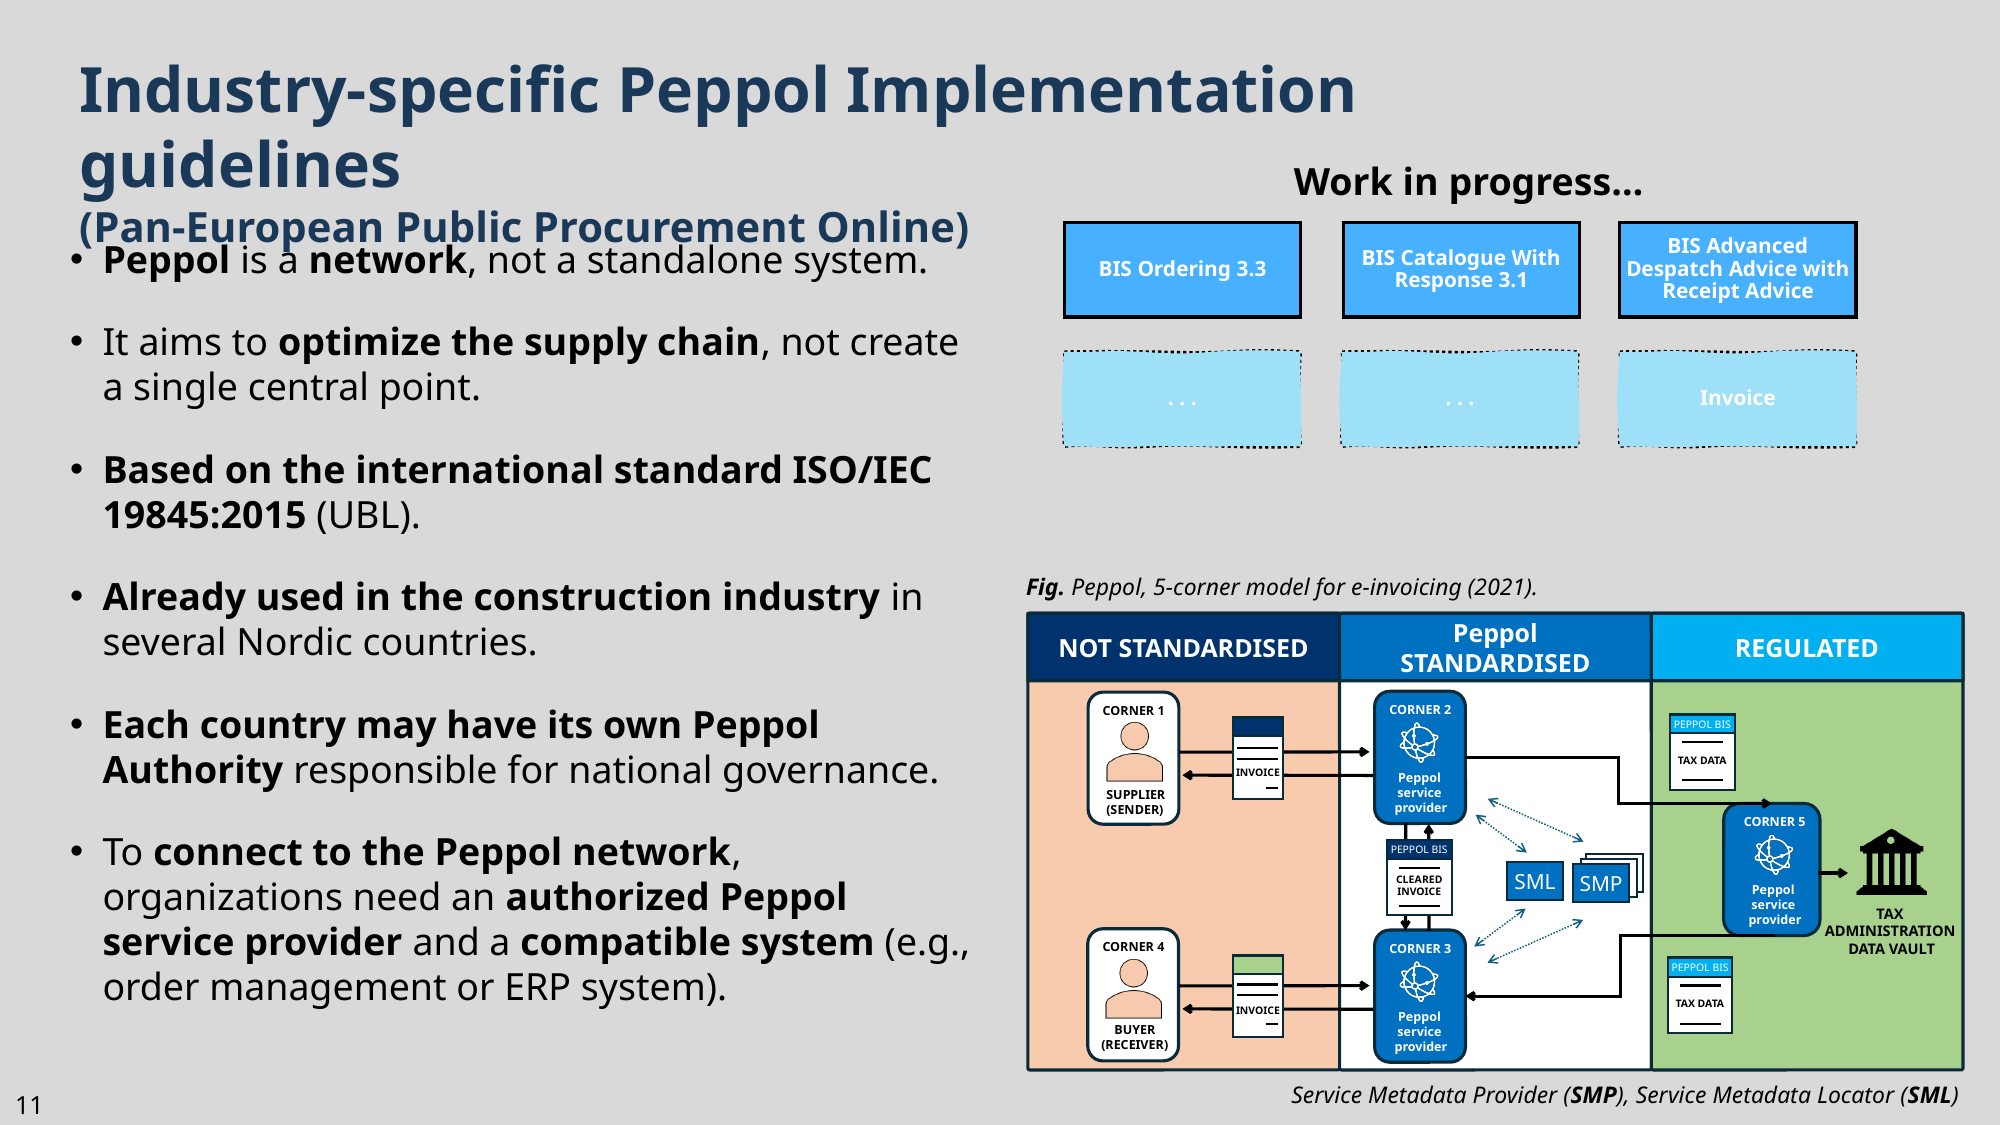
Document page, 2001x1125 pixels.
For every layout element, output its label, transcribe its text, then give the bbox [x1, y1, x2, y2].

slide_number 11 [0, 1093, 59, 1120]
text_box Invoice [1617, 349, 1858, 449]
text_box BIS Catalogue With Response 3.1 [1342, 221, 1581, 319]
text_box . . . [1061, 349, 1302, 449]
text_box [1012, 564, 1968, 1117]
text_box Work in progress… [1279, 150, 1659, 211]
text_box BIS Ordering 3.3 [1063, 221, 1302, 319]
text_box BIS Advanced Despatch Advice with Receipt Advice [1618, 221, 1858, 319]
text_box . . . [1339, 349, 1580, 449]
text_box Industry-specific Peppol Implementation guidelines (Pan-European Public Procurement Online) [64, 43, 1638, 258]
text_box Peppol is a network, not a standalone system. It aims to optimize the supply chain, not create a single central point. Based on the international standard ISO/IEC 19845:2015 (UBL). Already used in the construction industry in several Nordic countries. Each country may have its own Peppol Authority responsible for national governance. To connect to the Peppol network, organizations need an authorized Peppol service provider and a compatible system (e.g., order management or ERP system). [55, 228, 1000, 1016]
